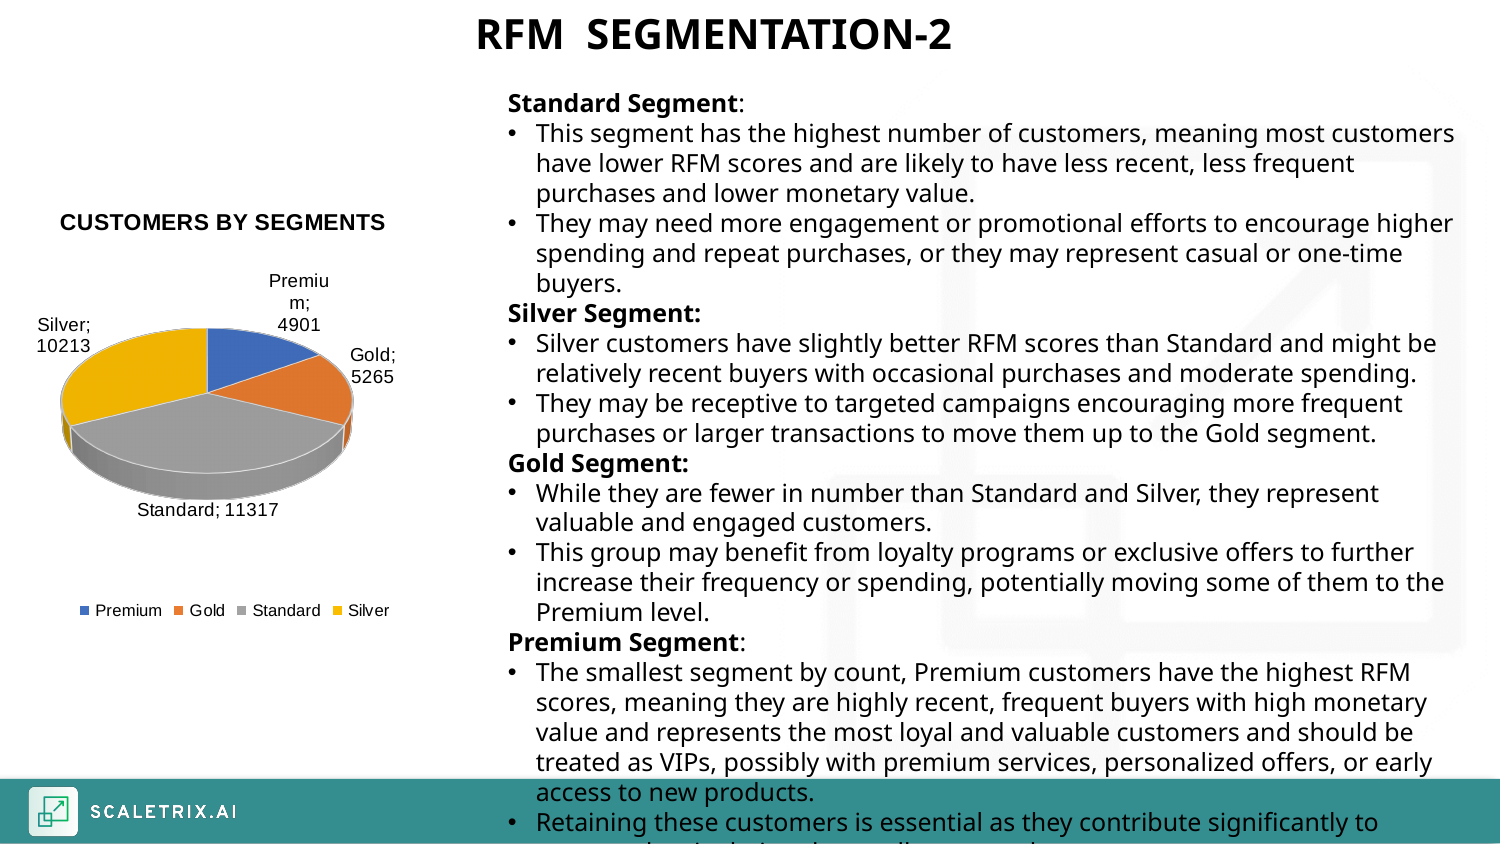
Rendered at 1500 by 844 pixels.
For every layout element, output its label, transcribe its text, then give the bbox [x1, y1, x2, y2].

text_box Standard Segment: This segment has the highest number of customers, meaning most customers have lower RFM scores and are likely to have less recent, less frequent purchases and lower monetary value. They may need more engagement or promotional efforts to encourage higher spending and repeat purchases, or they may represent casual or one-time buyers. Silver Segment: Silver customers have slightly better RFM scores than Standard and might be relatively recent buyers with occasional purchases and moderate spending. They may be receptive to targeted campaigns encouraging more frequent purchases or larger transactions to move them up to the Gold segment. Gold Segment: While they are fewer in number than Standard and Silver, they represent valuable and engaged customers. This group may benefit from loyalty programs or exclusive offers to further increase their frequency or spending, potentially moving some of them to the Premium level. Premium Segment: The smallest segment by count, Premium customers have the highest RFM scores, meaning they are highly recent, frequent buyers with high monetary value and represents the most loyal and valuable customers and should be treated as VIPs, possibly with premium services, personalized offers, or early access to new products. Retaining these customers is essential as they contribute significantly to revenue despite being the smallest group by count. [493, 80, 1491, 844]
text_box RFM SEGMENTATION-2 [460, 0, 1058, 65]
chart [9, 168, 461, 627]
picture [0, 772, 266, 844]
